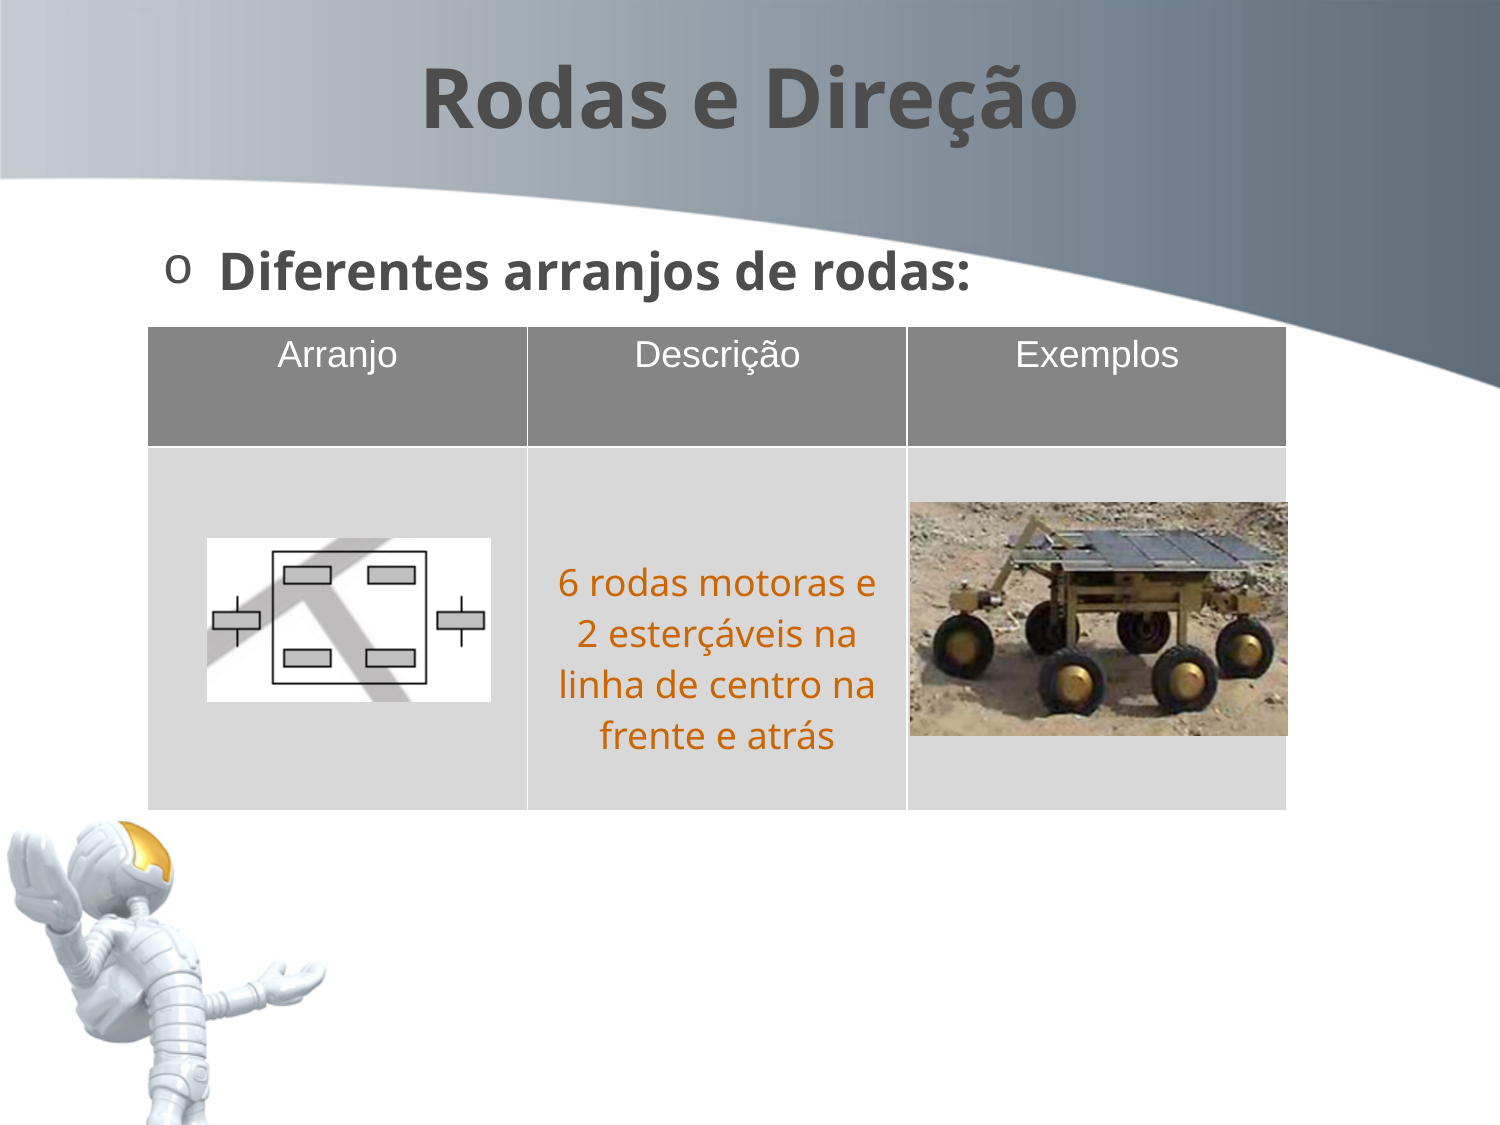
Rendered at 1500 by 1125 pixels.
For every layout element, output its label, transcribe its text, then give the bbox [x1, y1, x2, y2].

table_header Descrição [528, 327, 906, 446]
table_header Exemplos [908, 327, 1286, 446]
table_cell 6 rodas motoras e 2 esterçáveis na linha de centro na frente e atrás [528, 448, 906, 810]
list Diferentes arranjos de rodas: [147, 231, 1233, 315]
table_cell [148, 448, 527, 810]
table_header Arranjo [148, 327, 527, 446]
picture [0, 0, 1500, 1125]
title Rodas e Direção [212, 53, 1288, 138]
table_cell [908, 448, 1286, 810]
